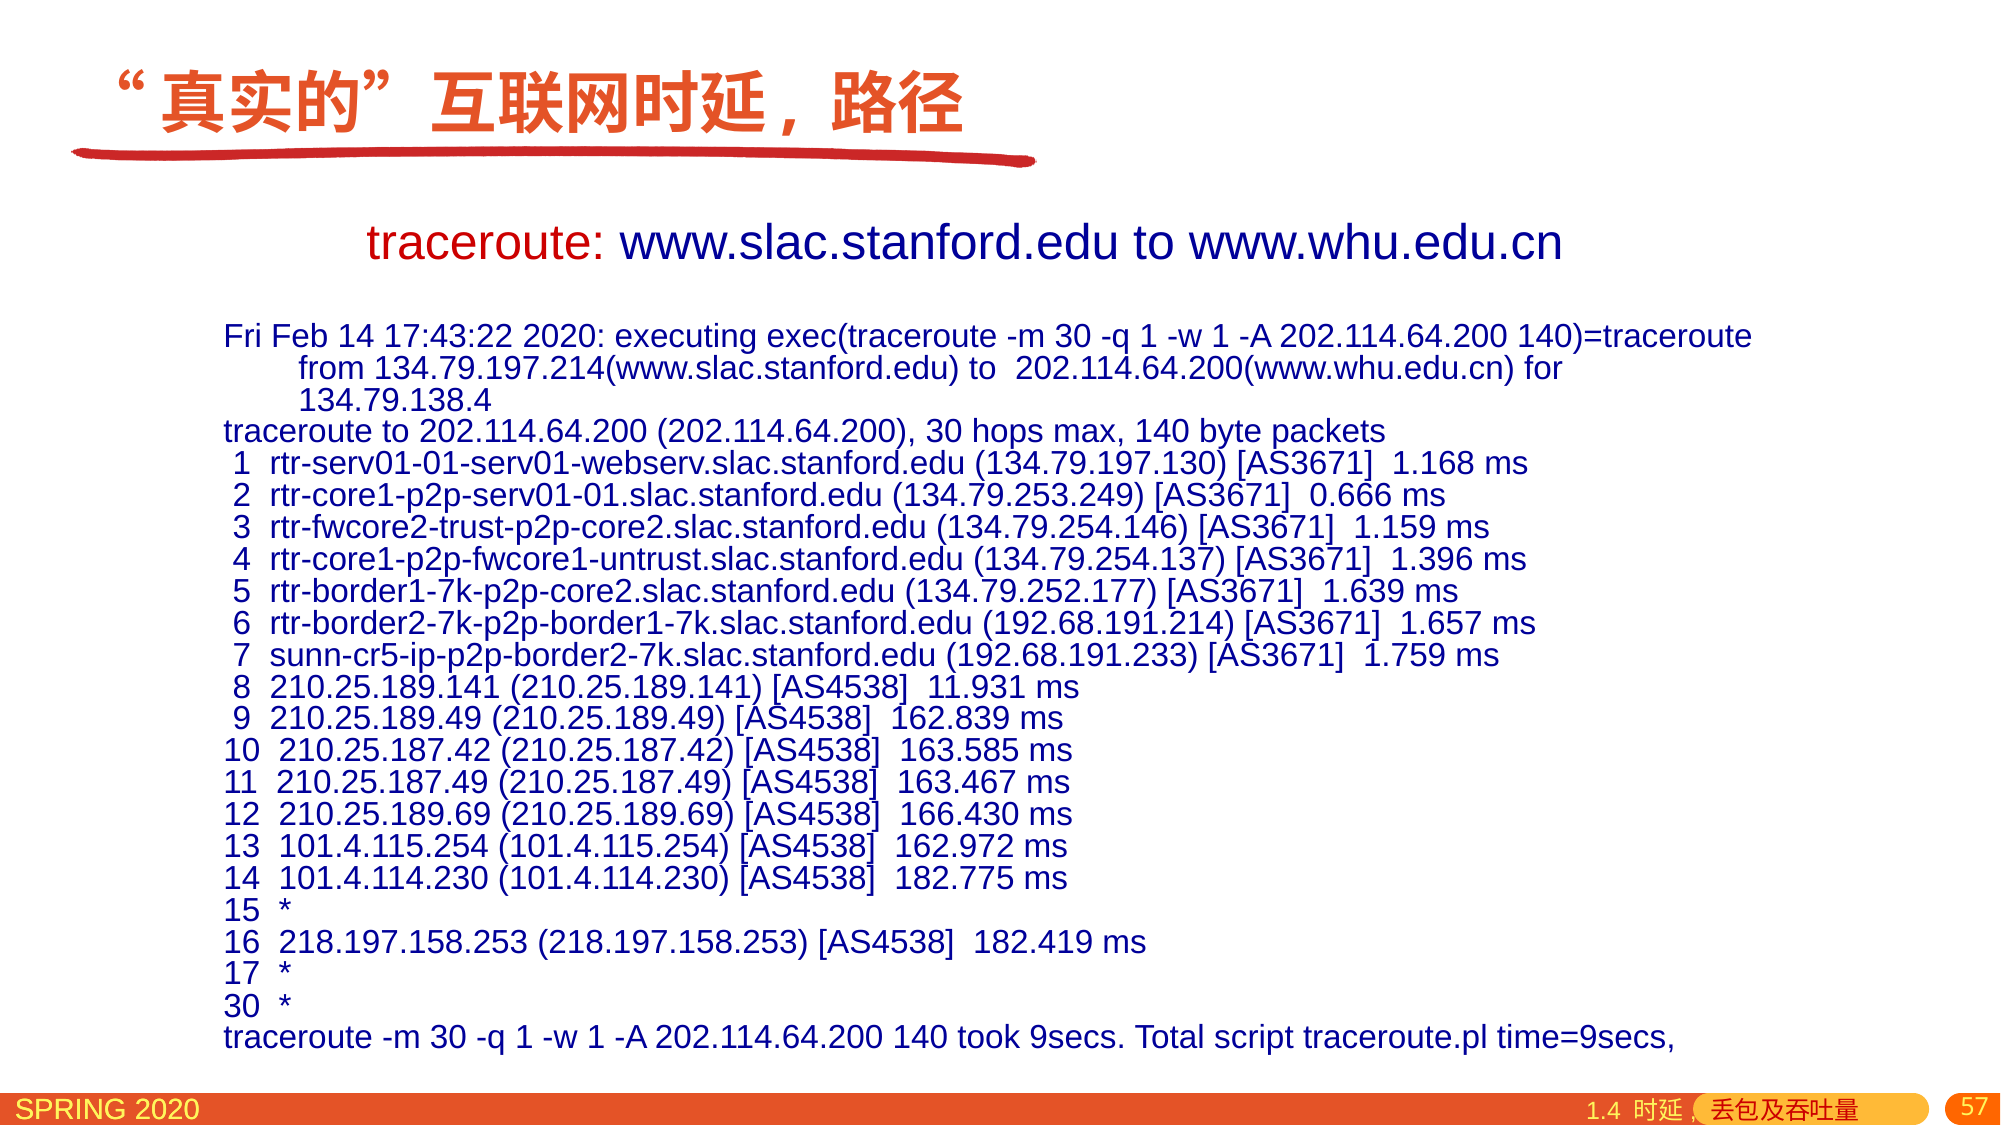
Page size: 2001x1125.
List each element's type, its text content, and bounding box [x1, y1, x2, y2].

slide_number 57 [1944, 1092, 2000, 1125]
picture [67, 140, 1048, 174]
text_box Fri Feb 14 17:43:22 2020: executing exec(traceroute -m 30 -q 1 -w 1 -A 202.114.64.200 140)=traceroute from 134.79.197.214(www.slac.stanford.edu) to 202.114.64.200(www.whu.edu.cn) for 134.79.138.4 traceroute to 202.114.64.200 (202.114.64.200), 30 hops max, 140 byte packets 1 rtr-serv01-01-serv01-webserv.slac.stanford.edu (134.79.197.130) [AS3671] 1.168 ms 2 rtr-core1-p2p-serv01-01.slac.stanford.edu (134.79.253.249) [AS3671] 0.666 ms 3 rtr-fwcore2-trust-p2p-core2.slac.stanford.edu (134.79.254.146) [AS3671] 1.159 ms 4 rtr-core1-p2p-fwcore1-untrust.slac.stanford.edu (134.79.254.137) [AS3671] 1.396 ms 5 rtr-border1-7k-p2p-core2.slac.stanford.edu (134.79.252.177) [AS3671] 1.639 ms 6 rtr-border2-7k-p2p-border1-7k.slac.stanford.edu (192.68.191.214) [AS3671] 1.657 ms 7 sunn-cr5-ip-p2p-border2-7k.slac.stanford.edu (192.68.191.233) [AS3671] 1.759 ms 8 210.25.189.141 (210.25.189.141) [AS4538] 11.931 ms 9 210.25.189.49 (210.25.189.49) [AS4538] 162.839 ms 10 210.25.187.42 (210.25.187.42) [AS4538] 163.585 ms 11 210.25.187.49 (210.25.187.49) [AS4538] 163.467 ms 12 210.25.189.69 (210.25.189.69) [AS4538] 166.430 ms 13 101.4.115.254 (101.4.115.254) [AS4538] 162.972 ms 14 101.4.114.230 (101.4.114.230) [AS4538] 182.775 ms 15 * 16 218.197.158.253 (218.197.158.253) [AS4538] 182.419 ms 17 * 30 * traceroute -m 30 -q 1 -w 1 -A 202.114.64.200 140 took 9secs. Total script traceroute.pl time=9secs, [208, 314, 1780, 1063]
title “真实的”互联网时延, 路径 [20, 27, 1024, 174]
text_box traceroute: www.slac.stanford.edu to www.whu.edu.cn [351, 202, 1696, 277]
footer 1.4 时延, 丢包及吞吐量 [1570, 1094, 1902, 1125]
